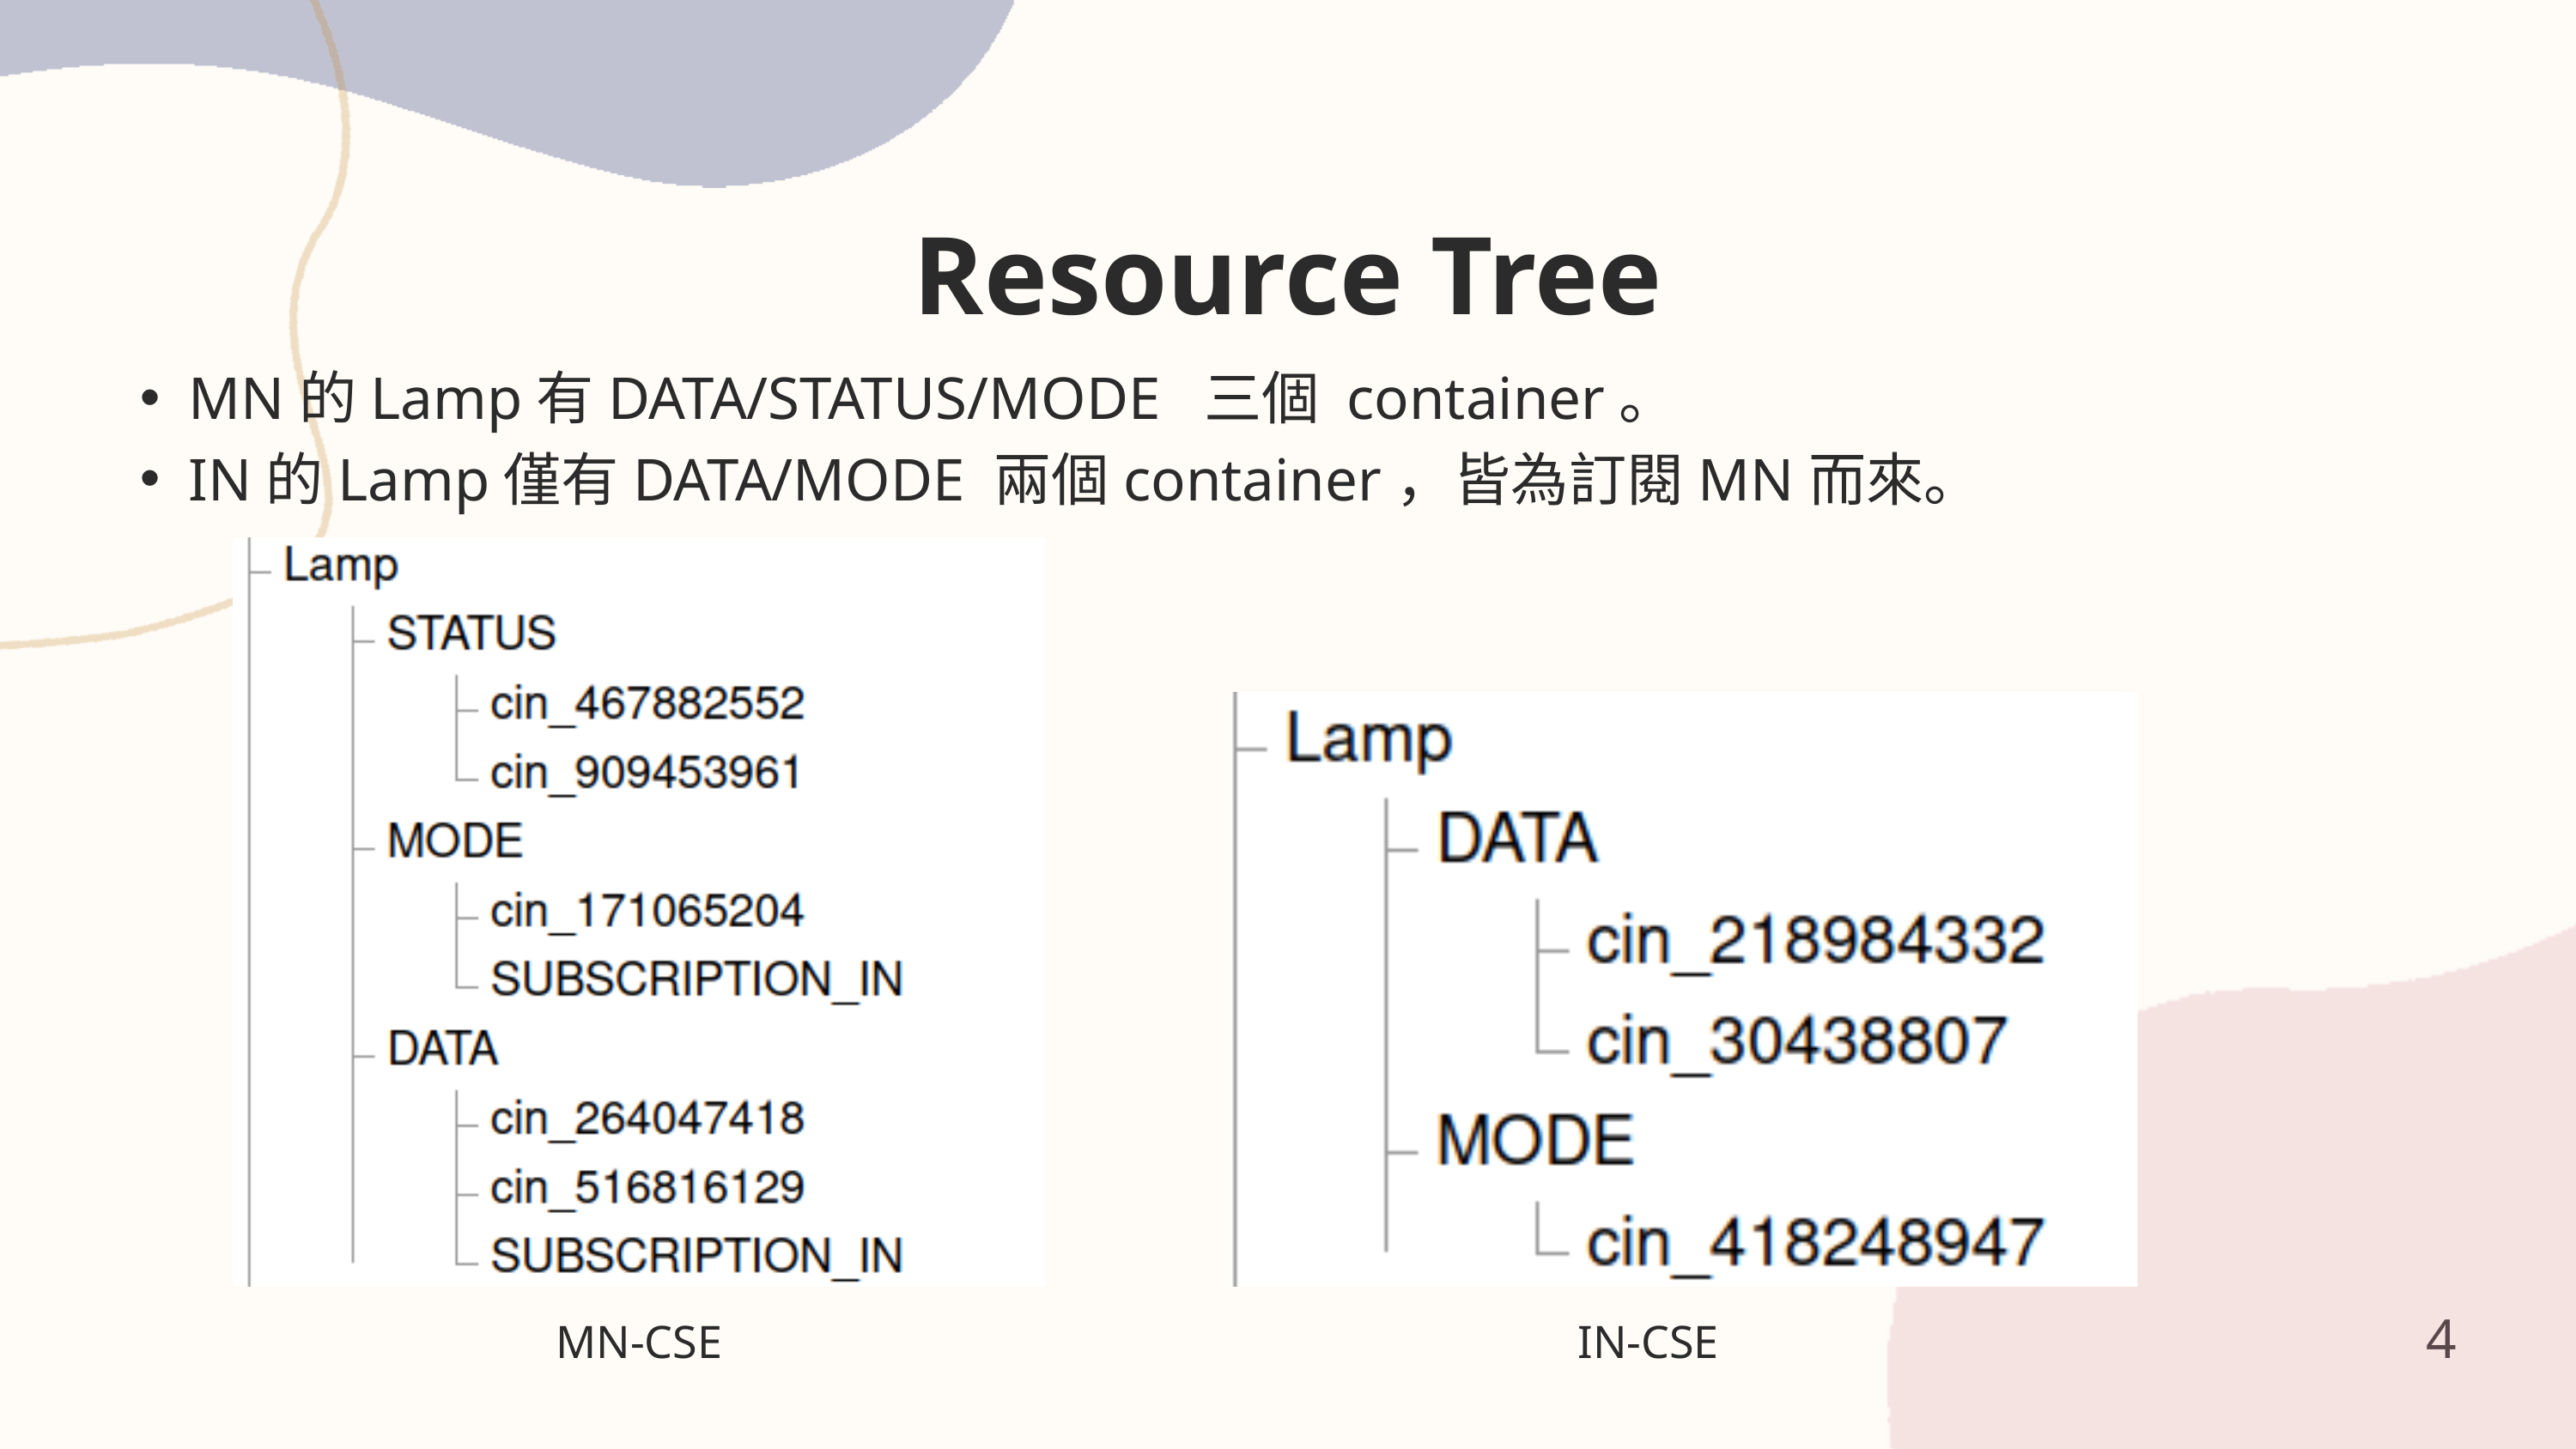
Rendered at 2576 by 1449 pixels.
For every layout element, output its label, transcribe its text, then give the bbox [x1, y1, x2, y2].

picture [0, 0, 1047, 689]
text_box [1231, 692, 1879, 1287]
text_box MN-CSE [453, 1318, 825, 1367]
text_box MN的Lamp有DATA/STATUS/MODE 三個 container。 IN的Lamp僅有DATA/MODE 兩個container，皆為訂閱MN而來。 [412, 350, 1879, 512]
text_box IN-CSE [1462, 1318, 1834, 1367]
text_box Resource Tree [412, 217, 1879, 336]
text_box [233, 537, 1046, 1287]
picture [1885, 206, 2576, 1449]
